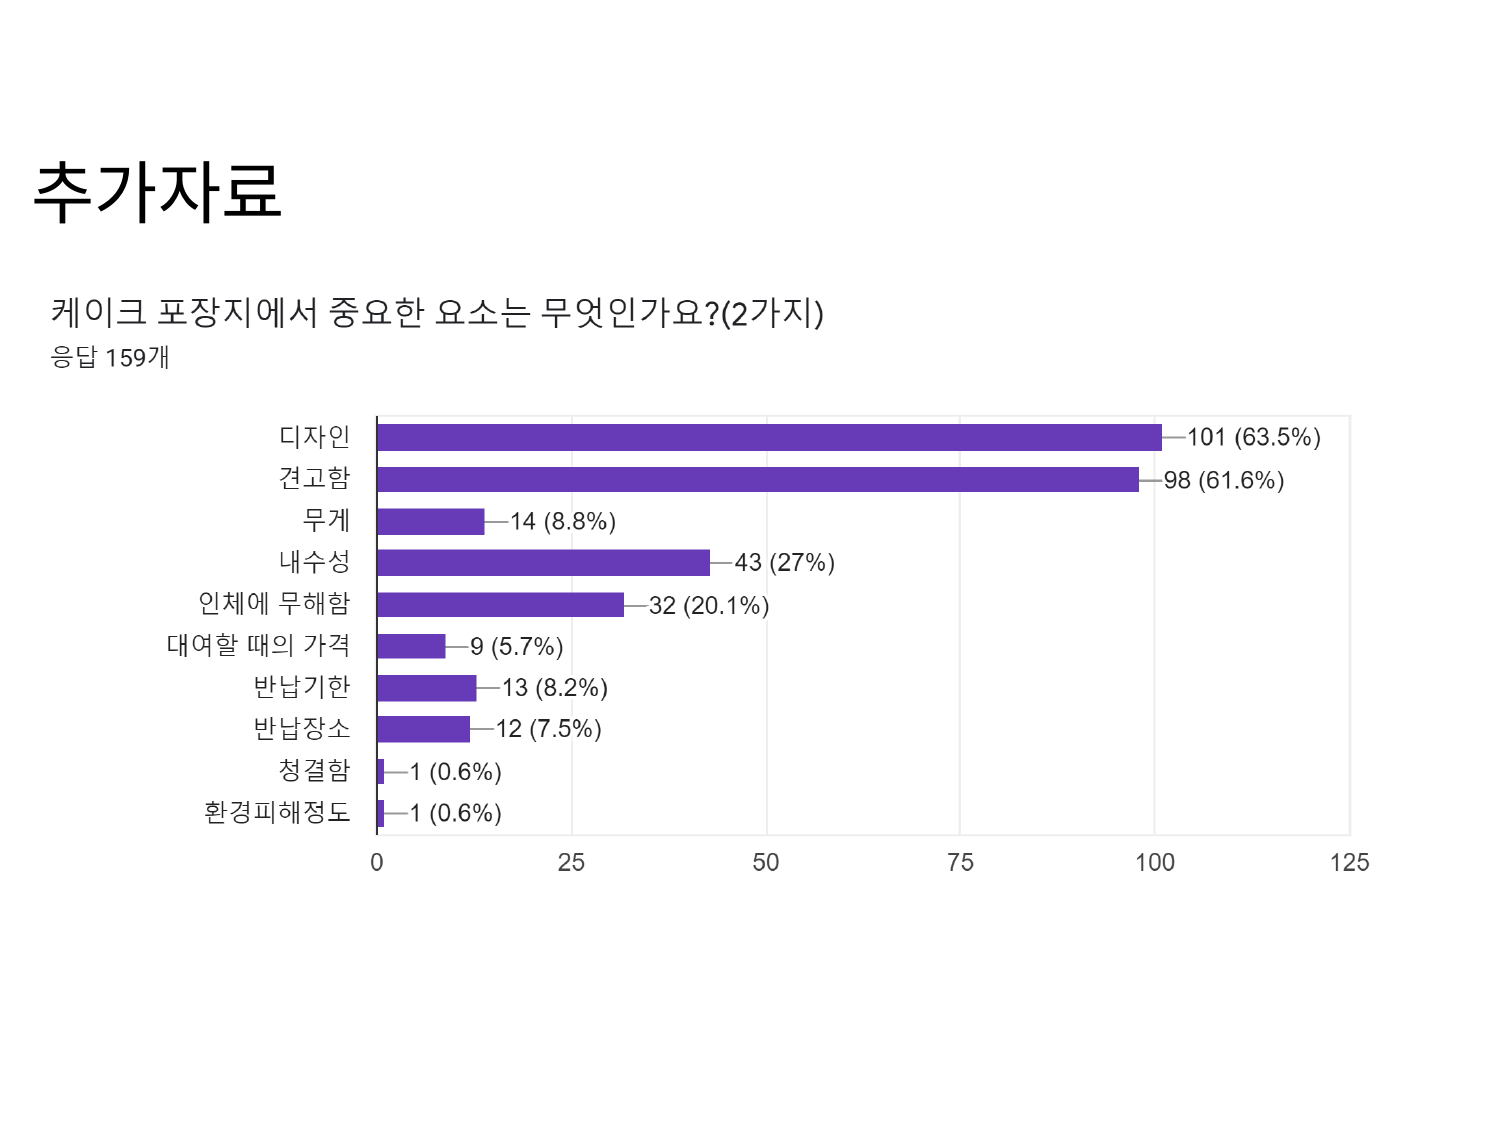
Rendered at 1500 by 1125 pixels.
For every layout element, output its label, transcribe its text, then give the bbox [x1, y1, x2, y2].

title 추가자료 [16, 149, 379, 243]
picture [0, 243, 1500, 958]
